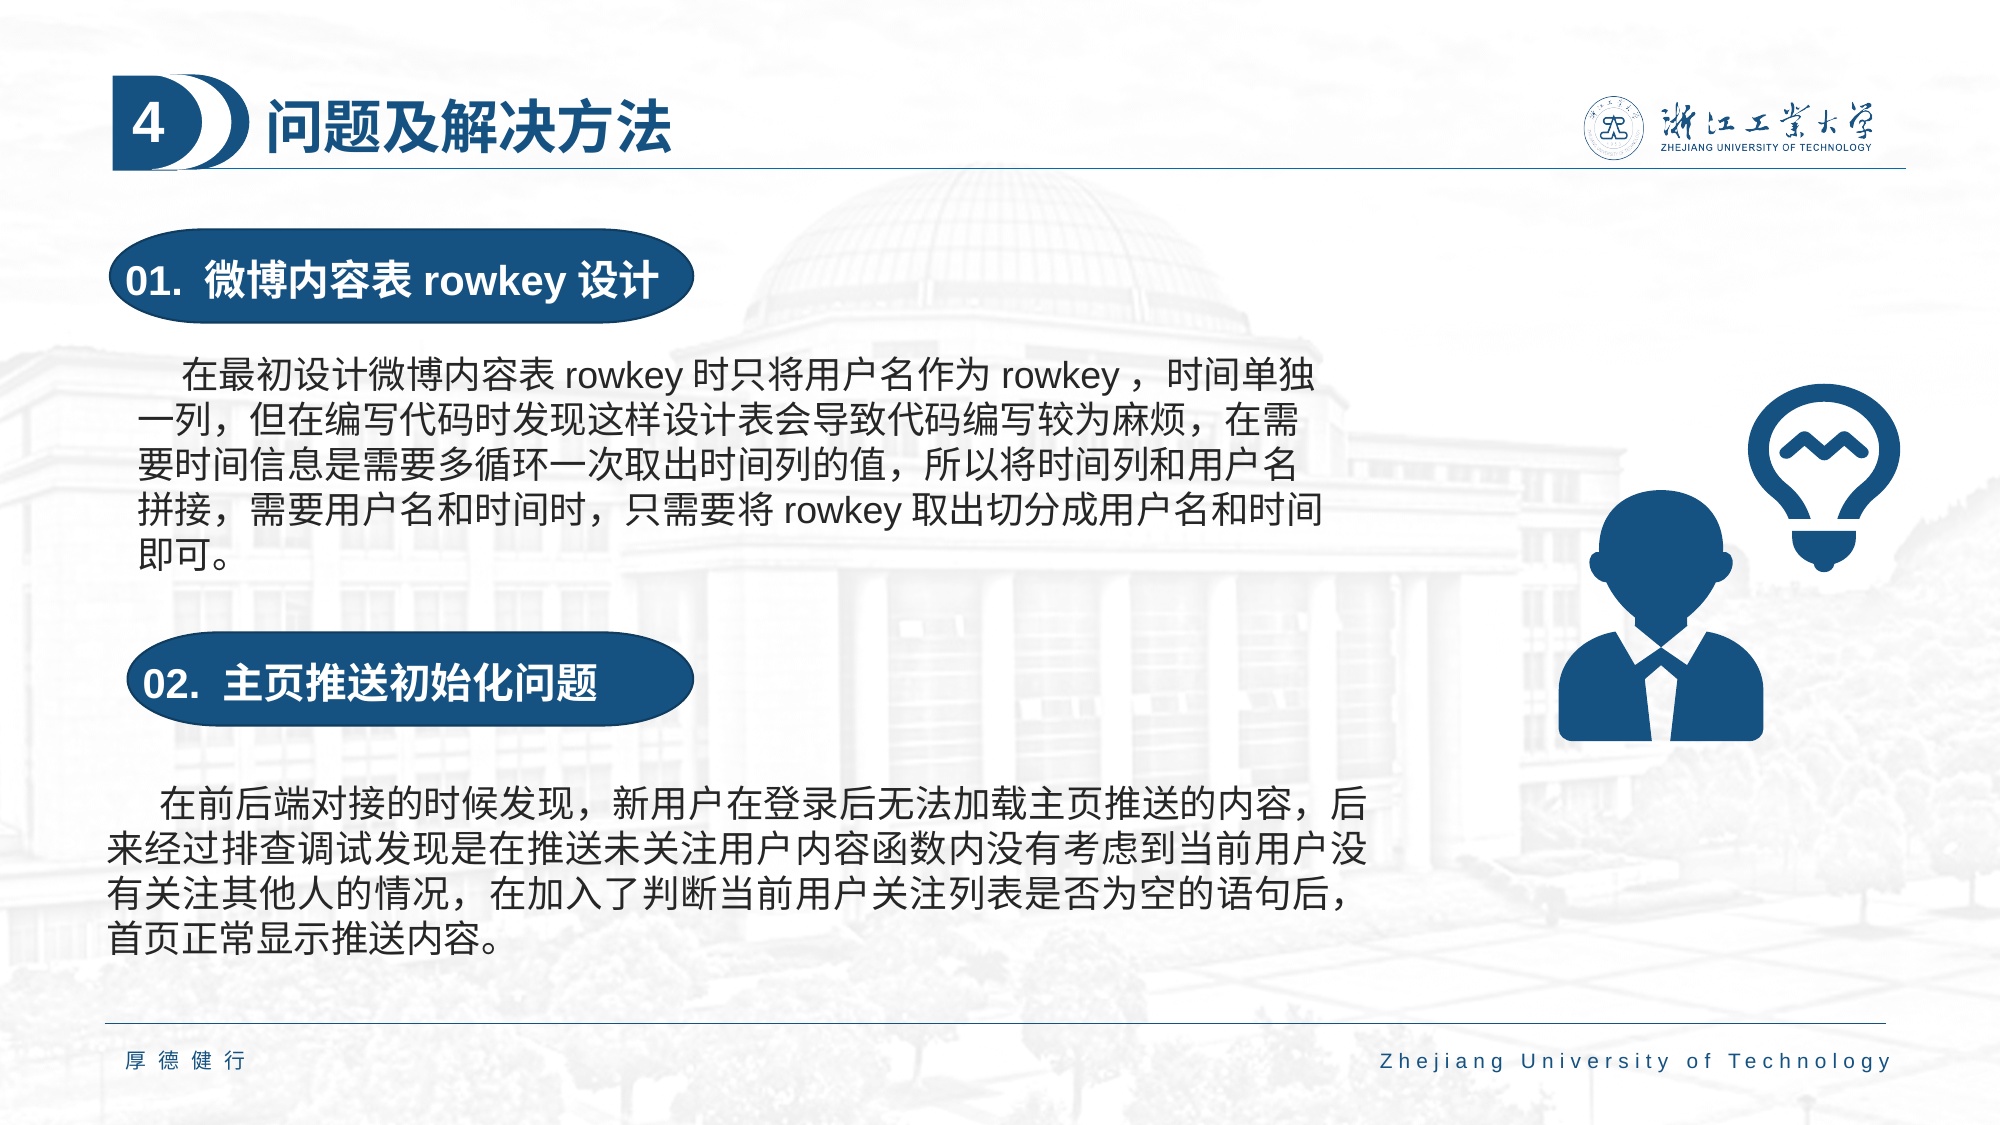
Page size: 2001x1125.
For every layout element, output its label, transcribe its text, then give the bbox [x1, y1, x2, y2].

slide_number Zhejiang University of Technology [1275, 1042, 1890, 1078]
picture [1568, 169, 1886, 174]
footer 厚德健行 [109, 1042, 556, 1078]
text_box [1792, 530, 1856, 573]
text_box 在前后端对接的时候发现，新用户在登录后无法加载主页推送的内容，后来经过排查调试发现是在推送未关注用户内容函数内没有考虑到当前用户没有关注其他人的情况，在加入了判断当前用户关注列表是否为空的语句后，首页正常显示推送内容。 [91, 772, 1384, 889]
text_box 在最初设计微博内容表rowkey时只将用户名作为rowkey，时间单独一列，但在编写代码时发现这样设计表会导致代码编写较为麻烦，在需要时间信息是需要多循环一次取出时间列的值，所以将时间列和用户名拼接，需要用户名和时间时，只需要将rowkey取出切分成用户名和时间即可。 [109, 343, 1384, 459]
title 问题及解决方法 [250, 73, 1890, 169]
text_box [127, 585, 694, 726]
list 4 [109, 88, 187, 159]
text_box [109, 183, 694, 323]
text_box [1747, 383, 1901, 519]
text_box [1558, 490, 1764, 742]
